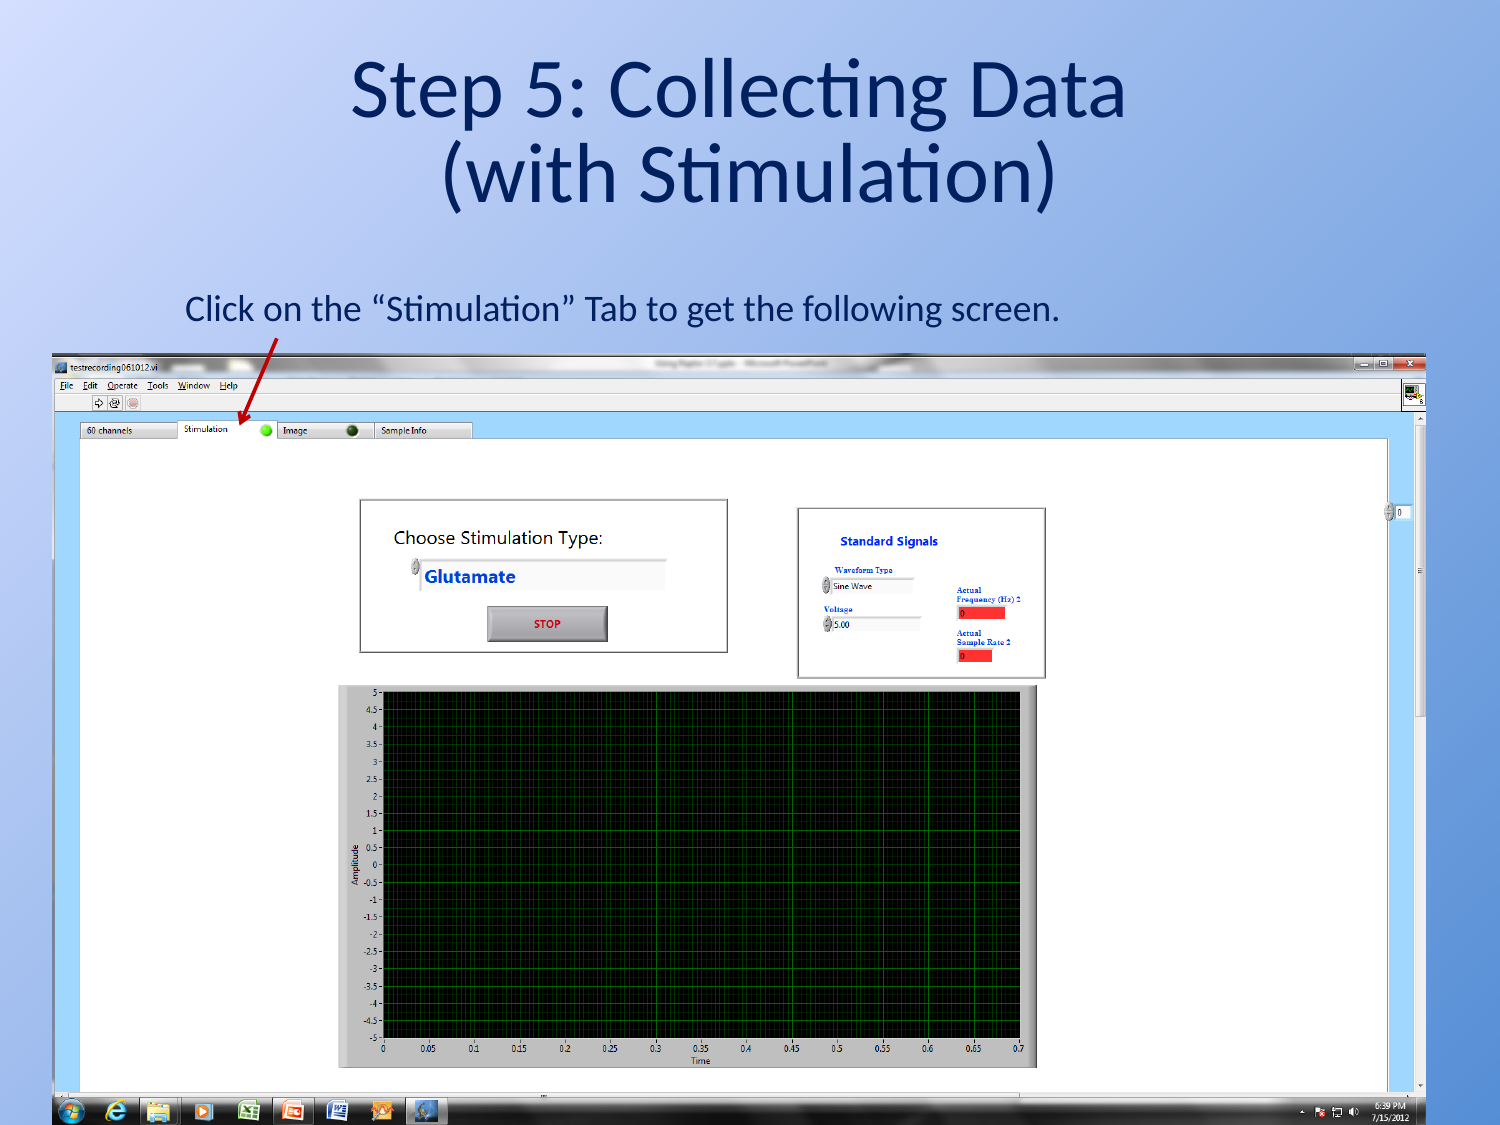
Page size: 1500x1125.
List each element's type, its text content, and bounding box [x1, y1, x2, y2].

text_box Click on the “Stimulation” Tab to get the following screen. [170, 276, 1077, 336]
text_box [239, 338, 277, 426]
picture [52, 352, 1426, 1125]
title Step 5: Collecting Data (with Stimulation) [75, 45, 1425, 233]
